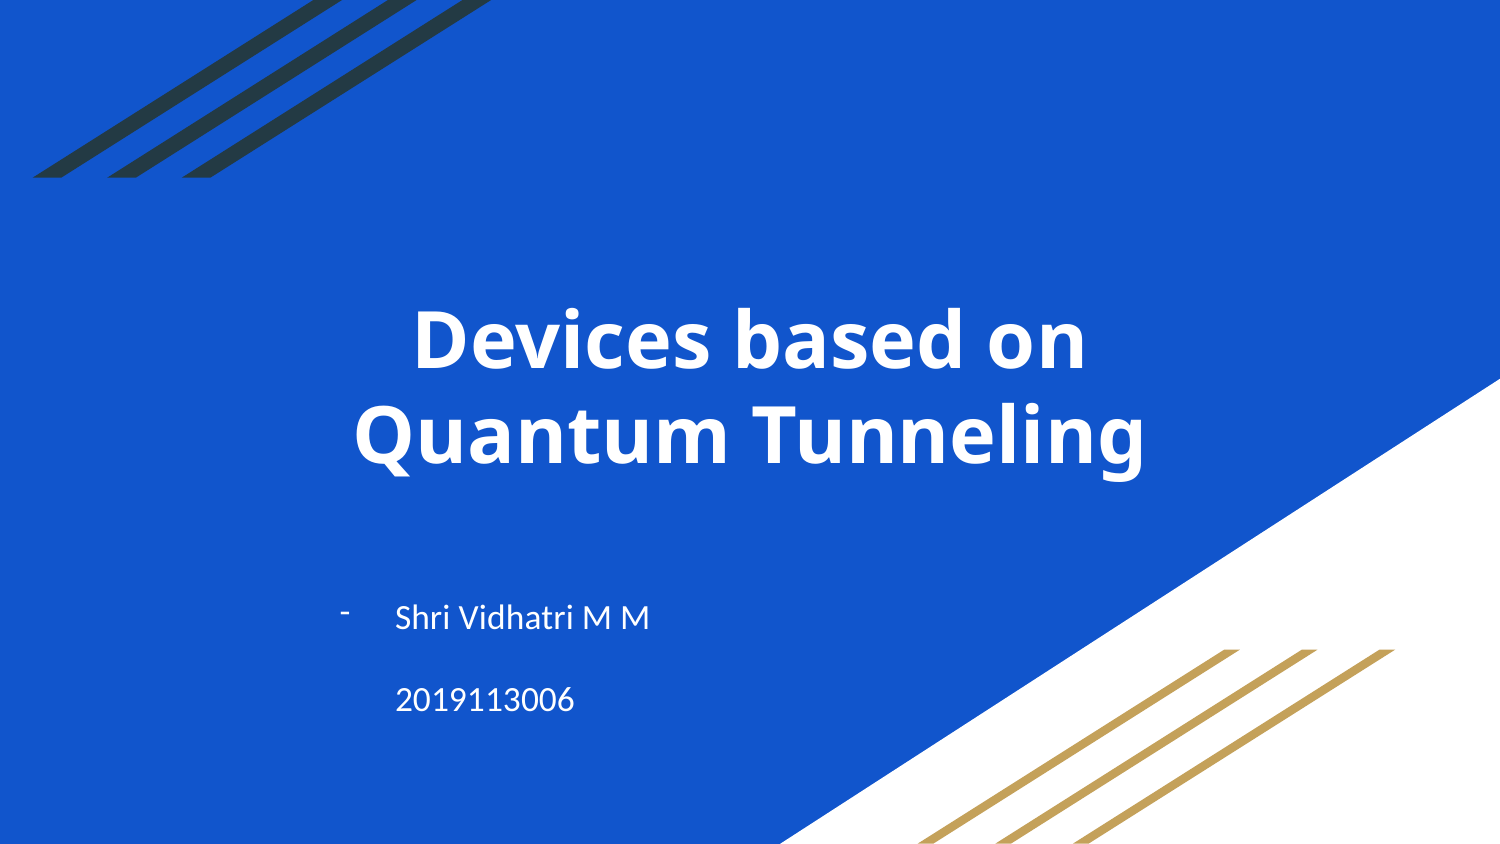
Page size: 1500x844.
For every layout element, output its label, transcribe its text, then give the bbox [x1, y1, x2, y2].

title Devices based on Quantum Tunneling [308, 249, 1192, 520]
subtitle Shri Vidhatri M M 2019113006 [304, 572, 1185, 659]
